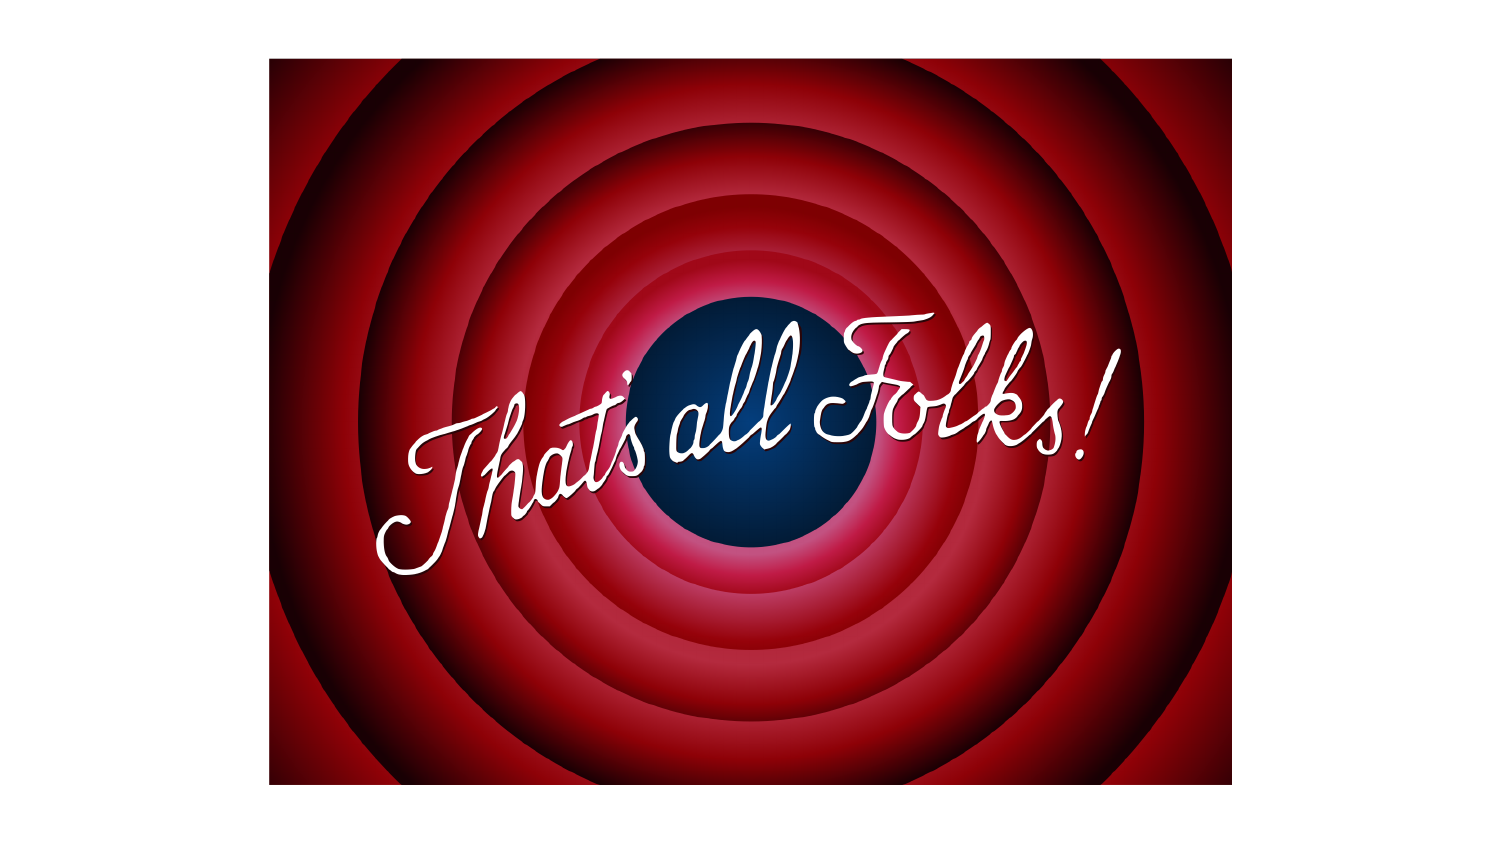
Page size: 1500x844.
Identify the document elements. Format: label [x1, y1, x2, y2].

picture [268, 58, 1232, 785]
